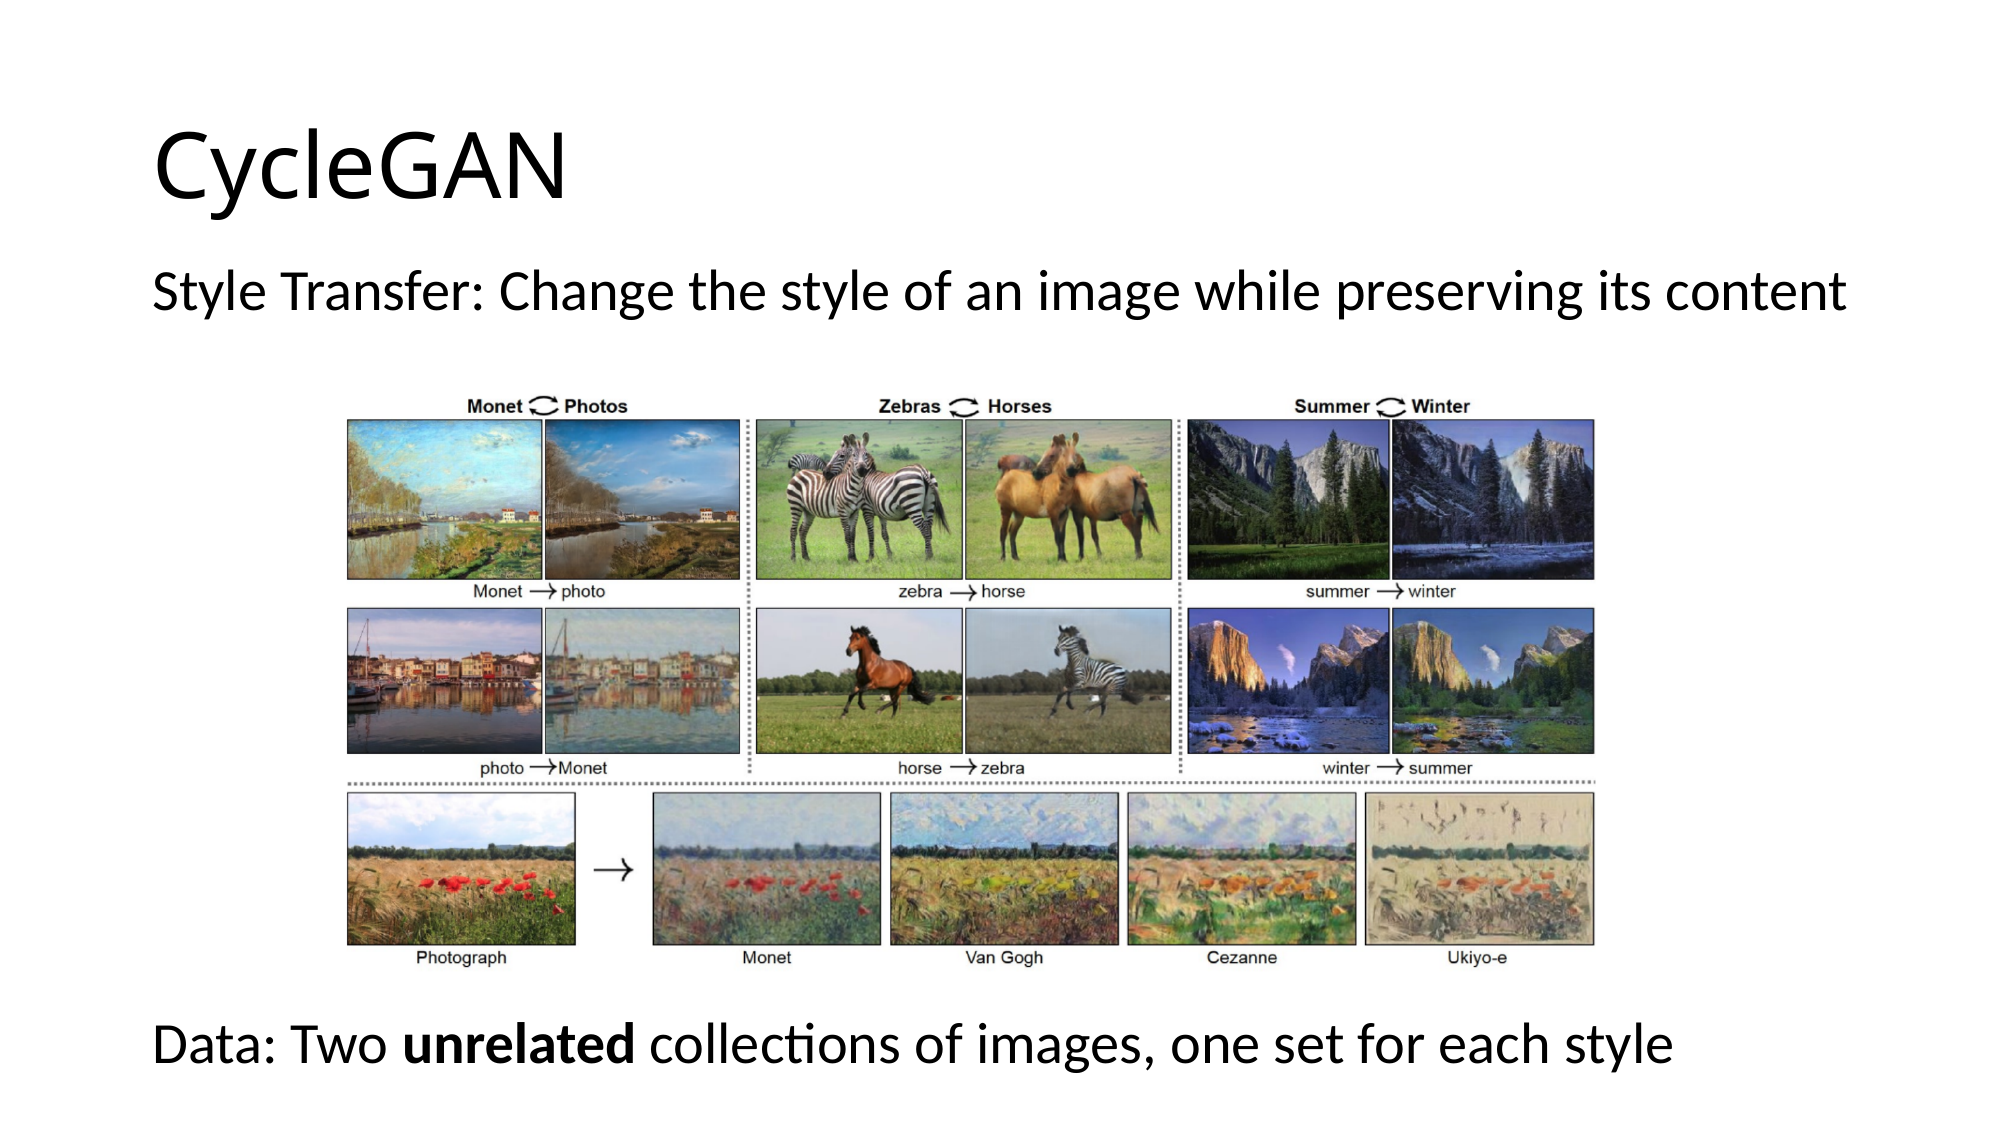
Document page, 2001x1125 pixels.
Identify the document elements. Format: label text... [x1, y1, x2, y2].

list Style Transfer: Change the style of an image while preserving its content Data: Two unrelated collections of images, one set for each style [137, 253, 1918, 1097]
picture [327, 377, 1611, 983]
title CycleGAN [137, 59, 1863, 253]
